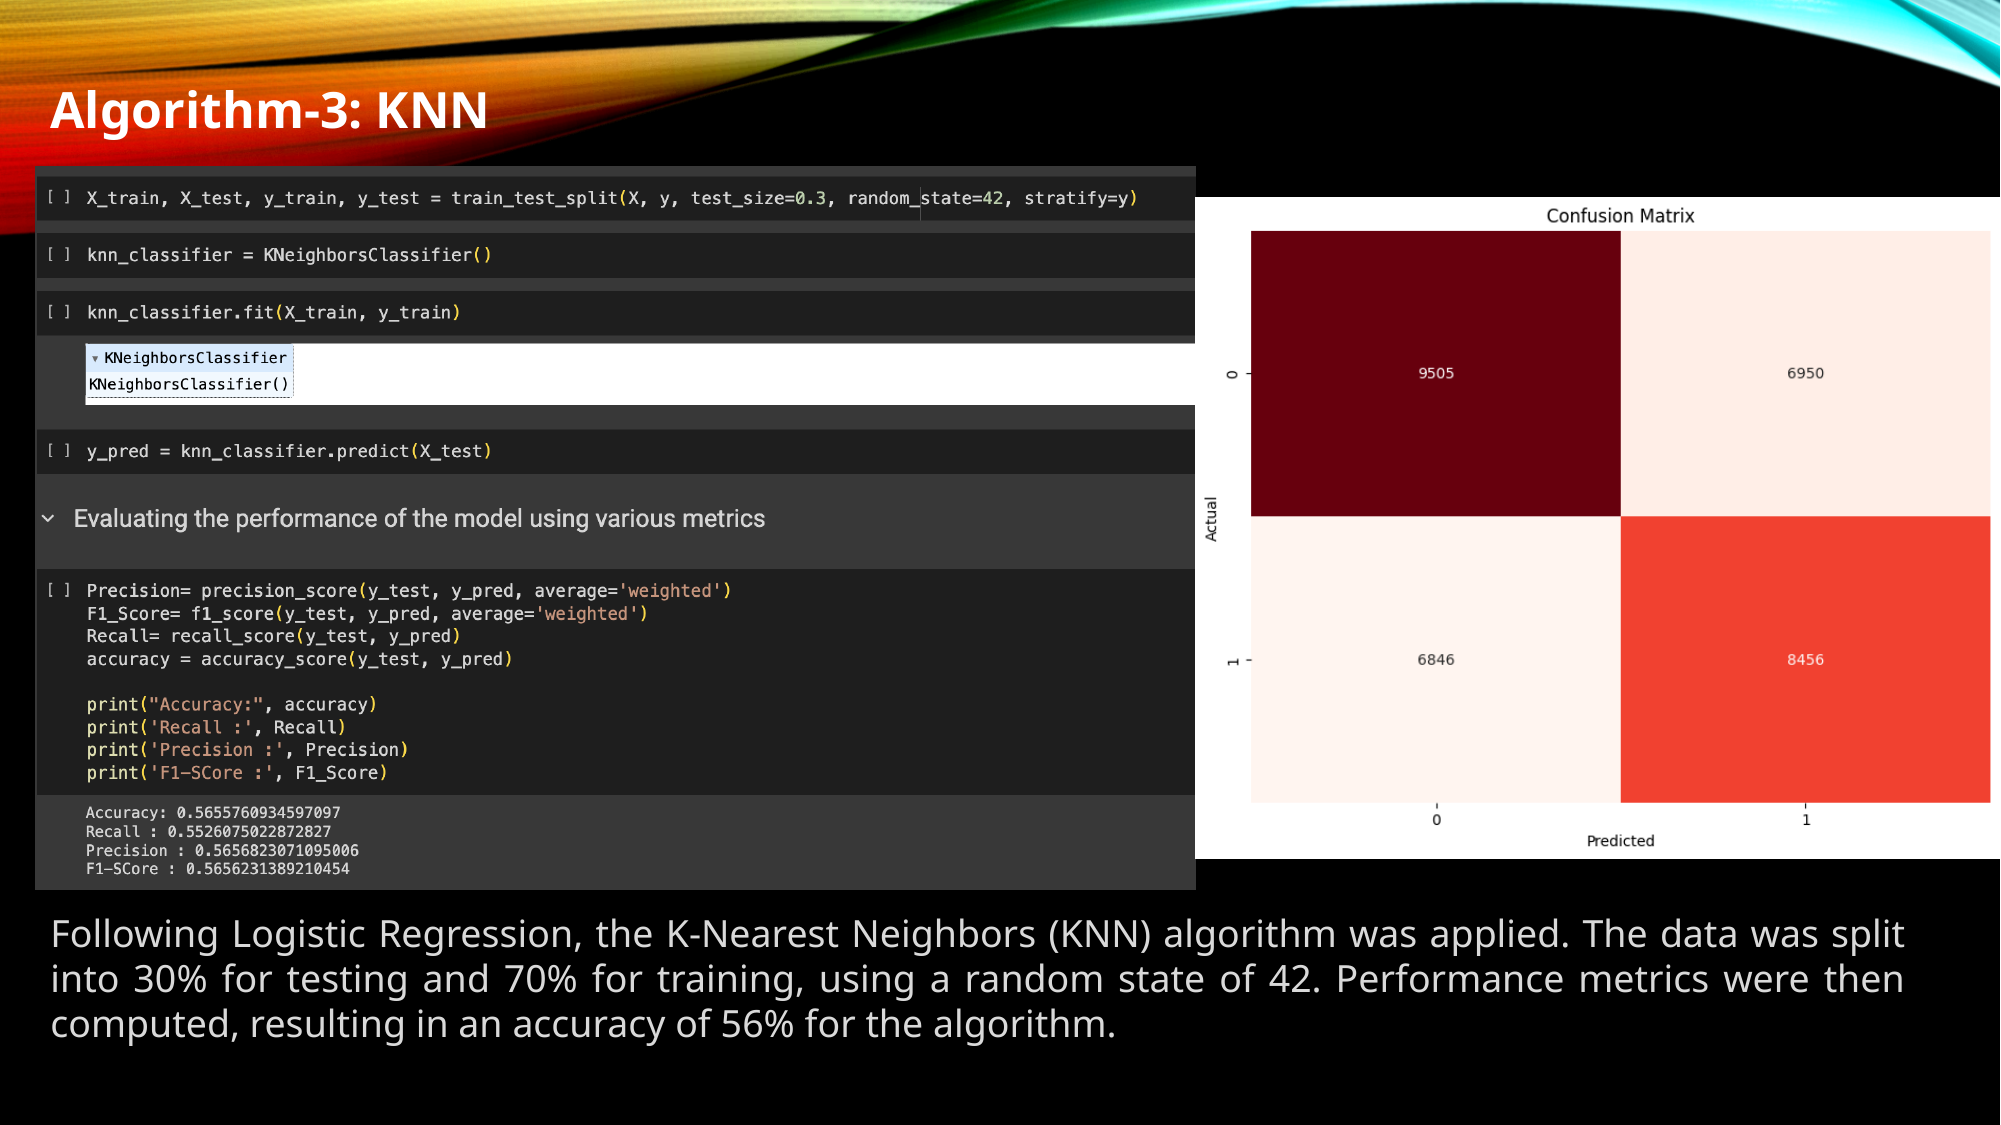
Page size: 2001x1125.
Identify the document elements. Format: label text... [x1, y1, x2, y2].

picture [0, 0, 2000, 890]
text_box Algorithm-3: KNN [35, 70, 1052, 146]
text_box Following Logistic Regression, the K-Nearest Neighbors (KNN) algorithm was applied. The data was split into 30% for testing and 70% for training, using a random state of 42. Performance metrics were then computed, resulting in an accuracy of 56% for the algorithm. [35, 902, 1922, 1053]
